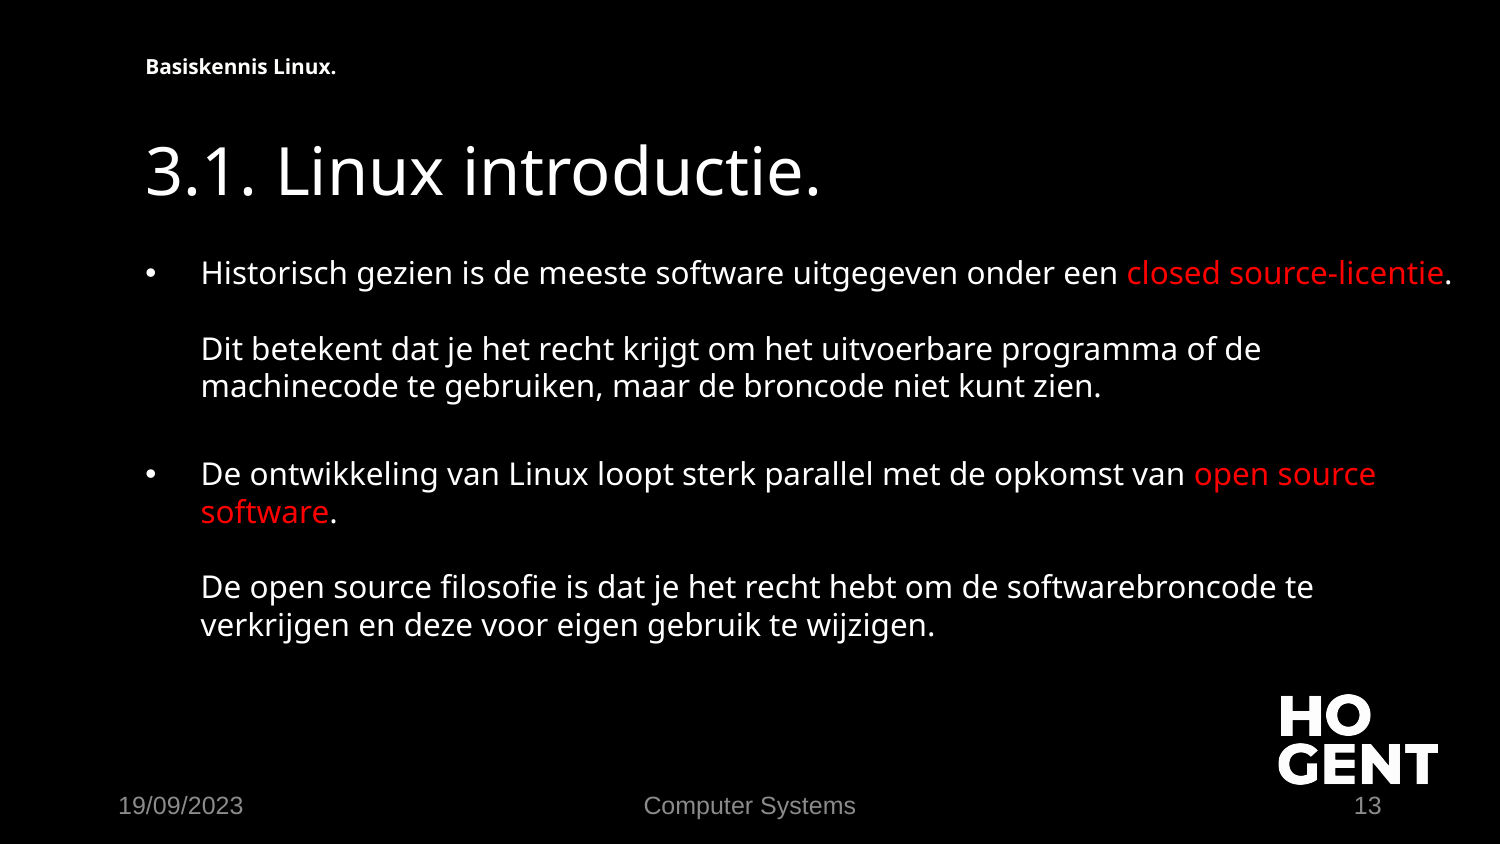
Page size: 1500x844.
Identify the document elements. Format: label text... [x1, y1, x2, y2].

list Basiskennis Linux. [130, 46, 806, 100]
slide_number 13 [1059, 782, 1397, 828]
list Historisch gezien is de meeste software uitgegeven onder een closed source-licentie. Dit betekent dat je het recht krijgt om het uitvoerbare programma of de machinecode te gebruiken, maar de broncode niet kunt zien. De ontwikkeling van Linux loopt sterk parallel met de opkomst van open source software. De open source filosofie is dat je het recht hebt om de softwarebroncode te verkrijgen en deze voor eigen gebruik te wijzigen. [130, 245, 1481, 658]
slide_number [103, 782, 441, 828]
footer Computer Systems [496, 782, 1004, 828]
title 3.1. Linux introductie. [130, 121, 1170, 223]
